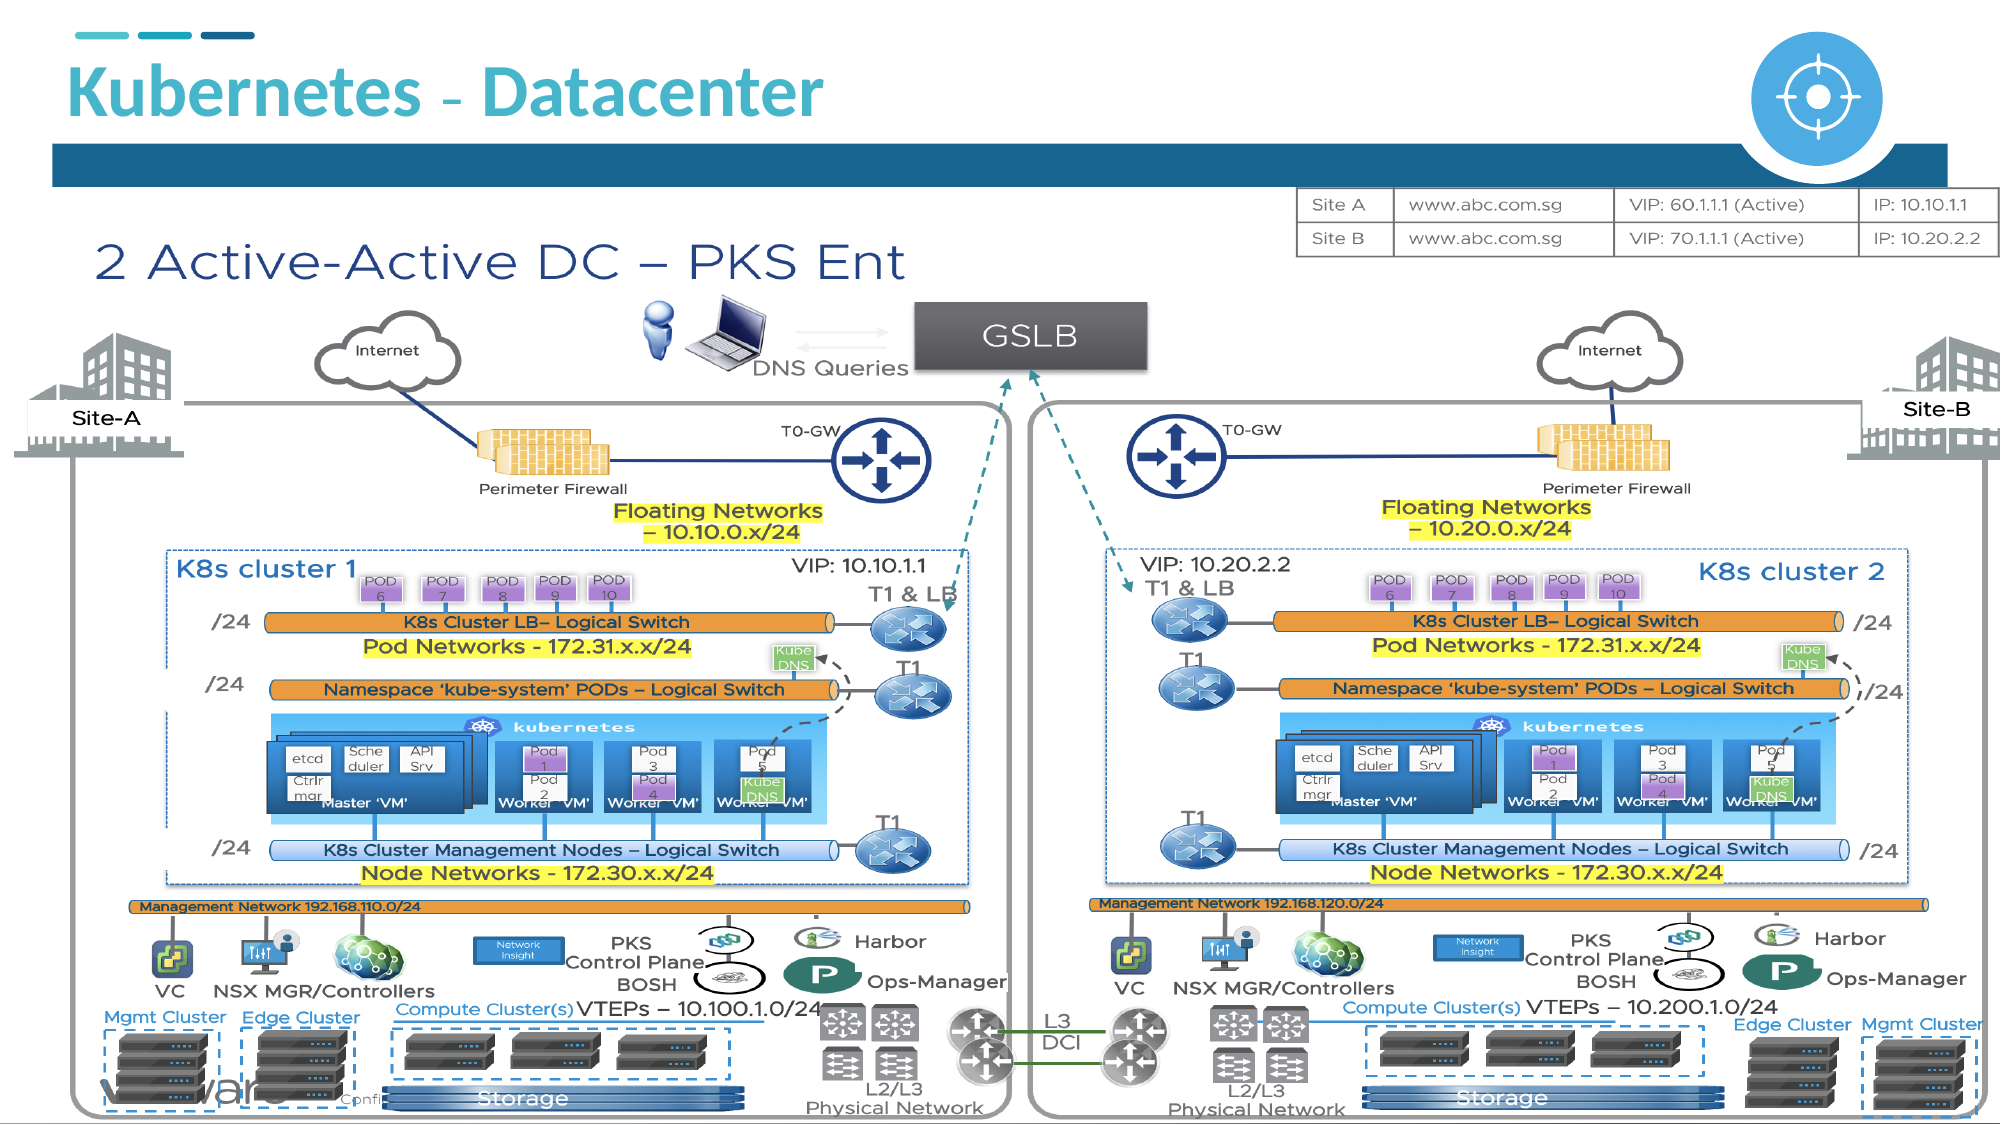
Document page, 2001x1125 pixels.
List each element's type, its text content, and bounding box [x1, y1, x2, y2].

picture [0, 187, 2000, 1124]
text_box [160, 0, 169, 126]
text_box [1908, 142, 1950, 185]
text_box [1730, 31, 1904, 185]
text_box [50, 142, 1725, 185]
text_box Kubernetes – Datacenter [52, 51, 1725, 138]
